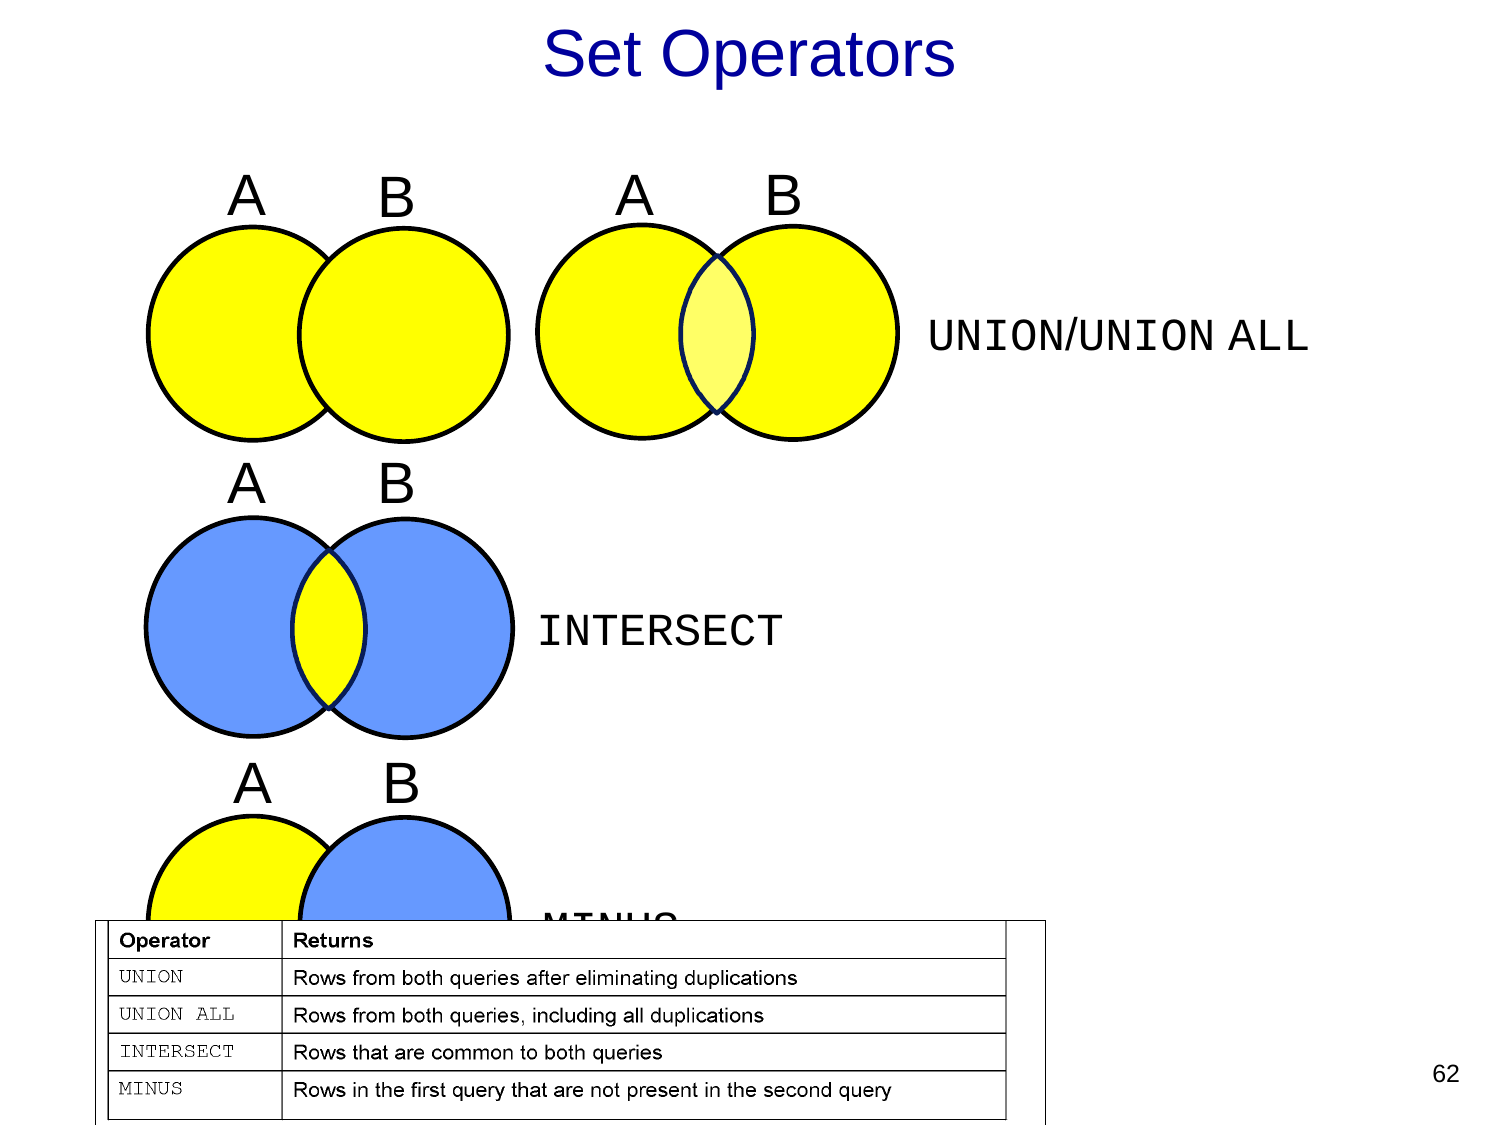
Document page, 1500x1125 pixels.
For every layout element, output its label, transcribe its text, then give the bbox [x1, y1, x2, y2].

text_box A [212, 149, 270, 225]
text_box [147, 815, 511, 920]
text_box A [218, 746, 276, 814]
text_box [145, 517, 513, 738]
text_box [537, 224, 898, 440]
text_box A [212, 450, 270, 516]
picture [96, 921, 1045, 1125]
text_box B [362, 152, 420, 225]
text_box B [367, 746, 425, 814]
text_box MINUS [527, 889, 696, 920]
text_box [147, 226, 509, 442]
text_box INTERSECT [521, 592, 800, 663]
text_box UNION/UNION ALL [912, 296, 1468, 367]
text_box B [362, 450, 420, 516]
text_box A [599, 149, 658, 223]
text_box B [749, 149, 807, 223]
title Set Operators [112, 0, 1388, 100]
